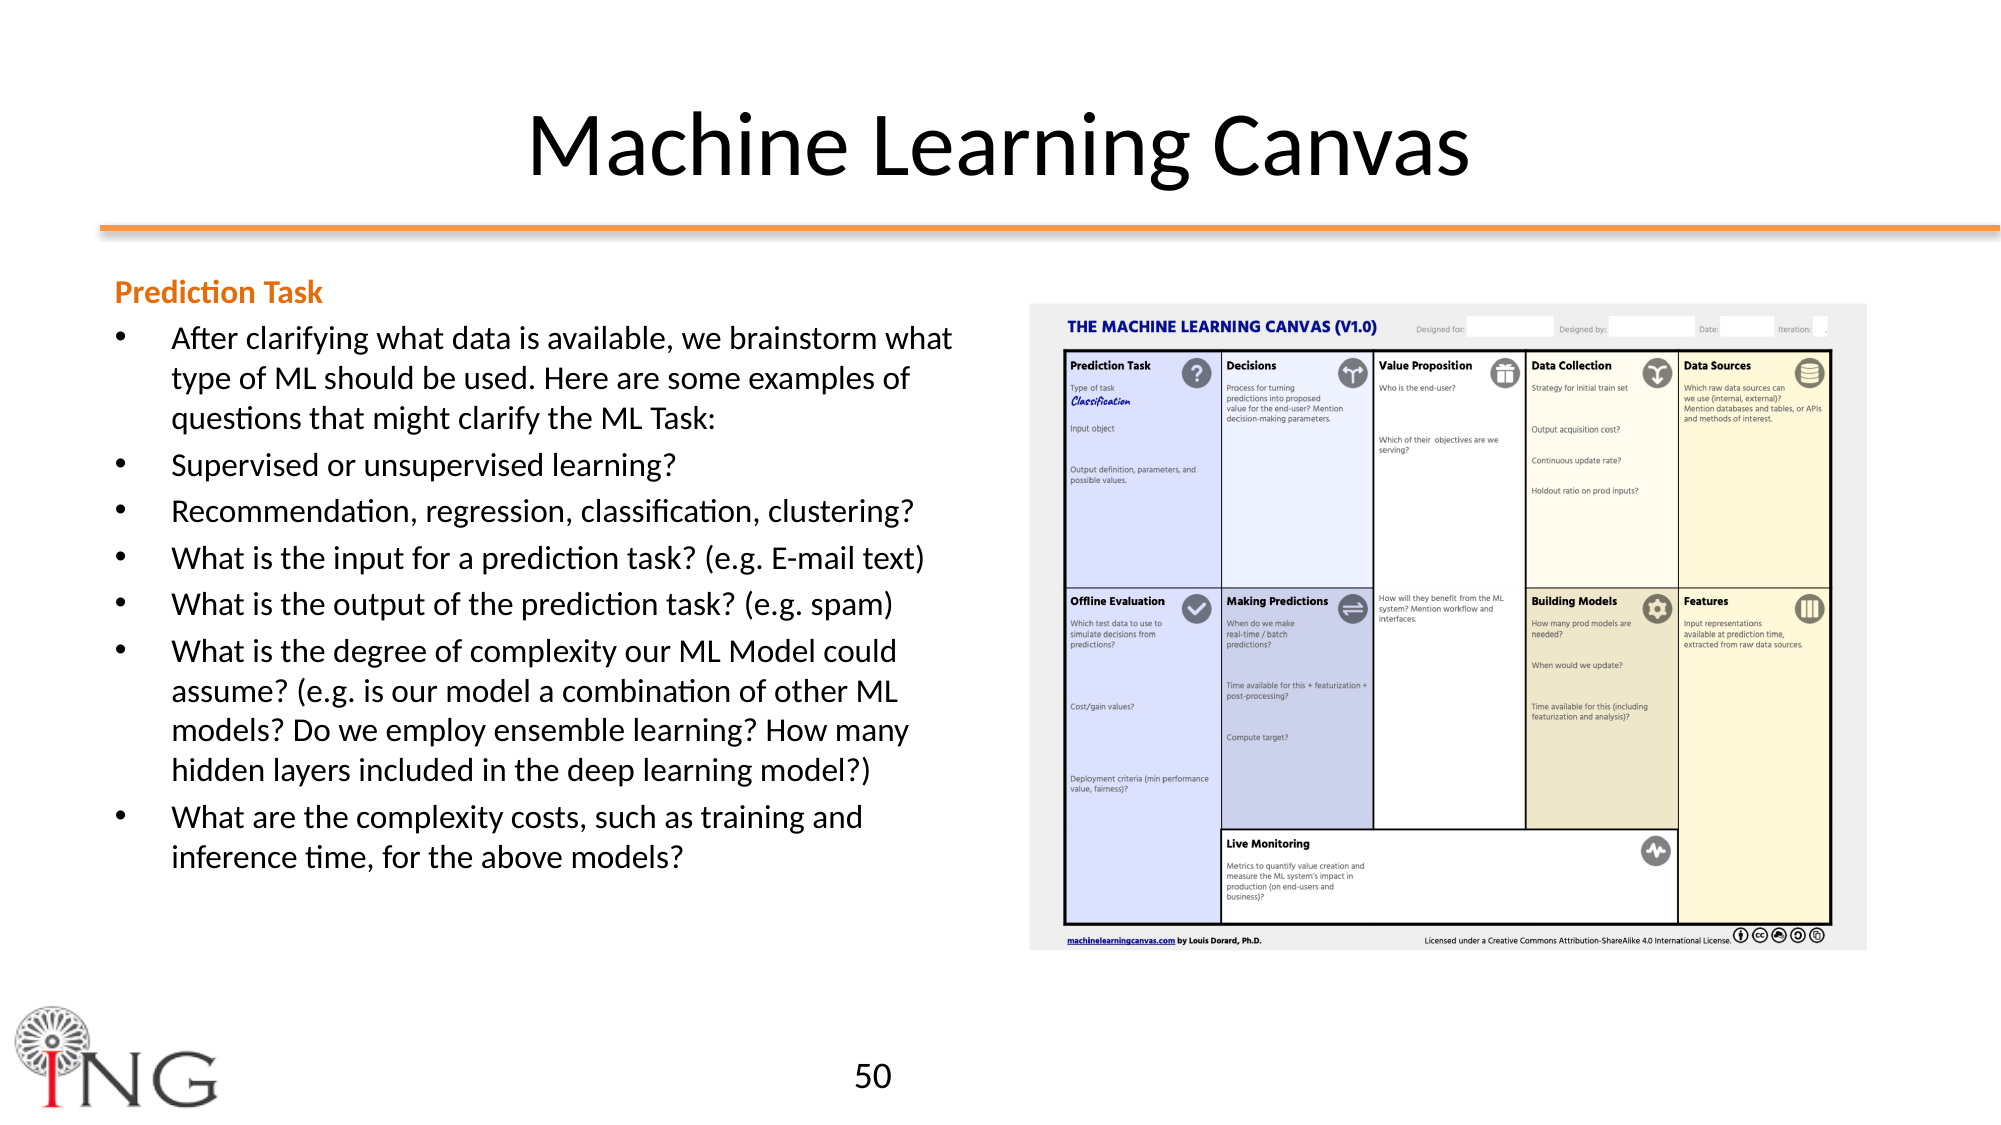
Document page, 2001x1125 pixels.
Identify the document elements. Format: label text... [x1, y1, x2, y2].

list Prediction Task After clarifying what data is available, we brainstorm what type of ML should be used. Here are some examples of questions that might clarify the ML Task: Supervised or unsupervised learning? Recommendation, regression, classification, clustering? What is the input for a prediction task? (e.g. E-mail text) What is the output of the prediction task? (e.g. spam) What is the degree of complexity our ML Model could assume? (e.g. is our model a combination of other ML models? Do we employ ensemble learning? How many hidden layers included in the deep learning model?) What are the complexity costs, such as training and inference time, for the above models? [99, 262, 984, 1005]
slide_number 50 [839, 1043, 1900, 1104]
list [1016, 294, 1901, 973]
picture [0, 987, 244, 1125]
title Machine Learning Canvas [99, 45, 1900, 233]
